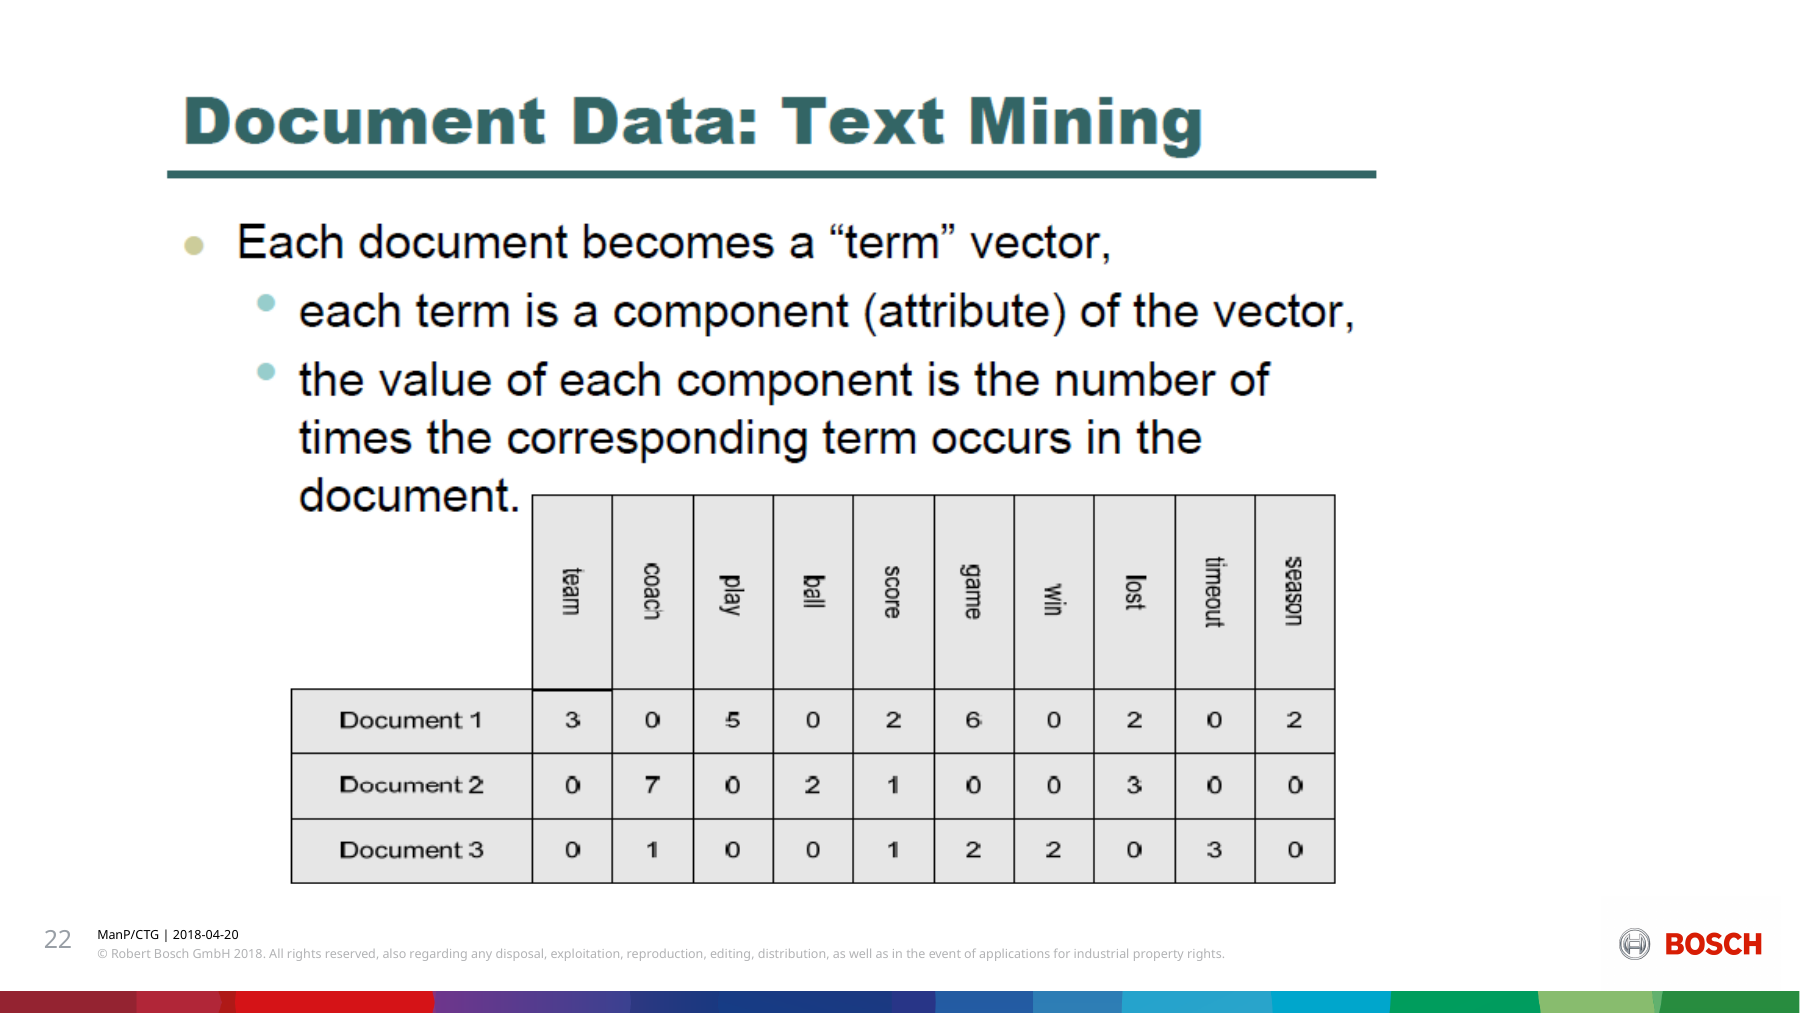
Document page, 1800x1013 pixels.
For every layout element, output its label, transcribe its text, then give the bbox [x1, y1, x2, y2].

picture [0, 991, 1272, 1013]
text_box ManP/CTG | 2018-04-20 [97, 925, 1599, 944]
picture [1390, 991, 1800, 1013]
picture [144, 30, 1386, 884]
text_box 22 [43, 923, 92, 991]
text_box © Robert Bosch GmbH 2018. All rights reserved, also regarding any disposal, exploitation, reproduction, editing, distribution, as well as in the event of applications for industrial property rights. [97, 944, 1599, 980]
